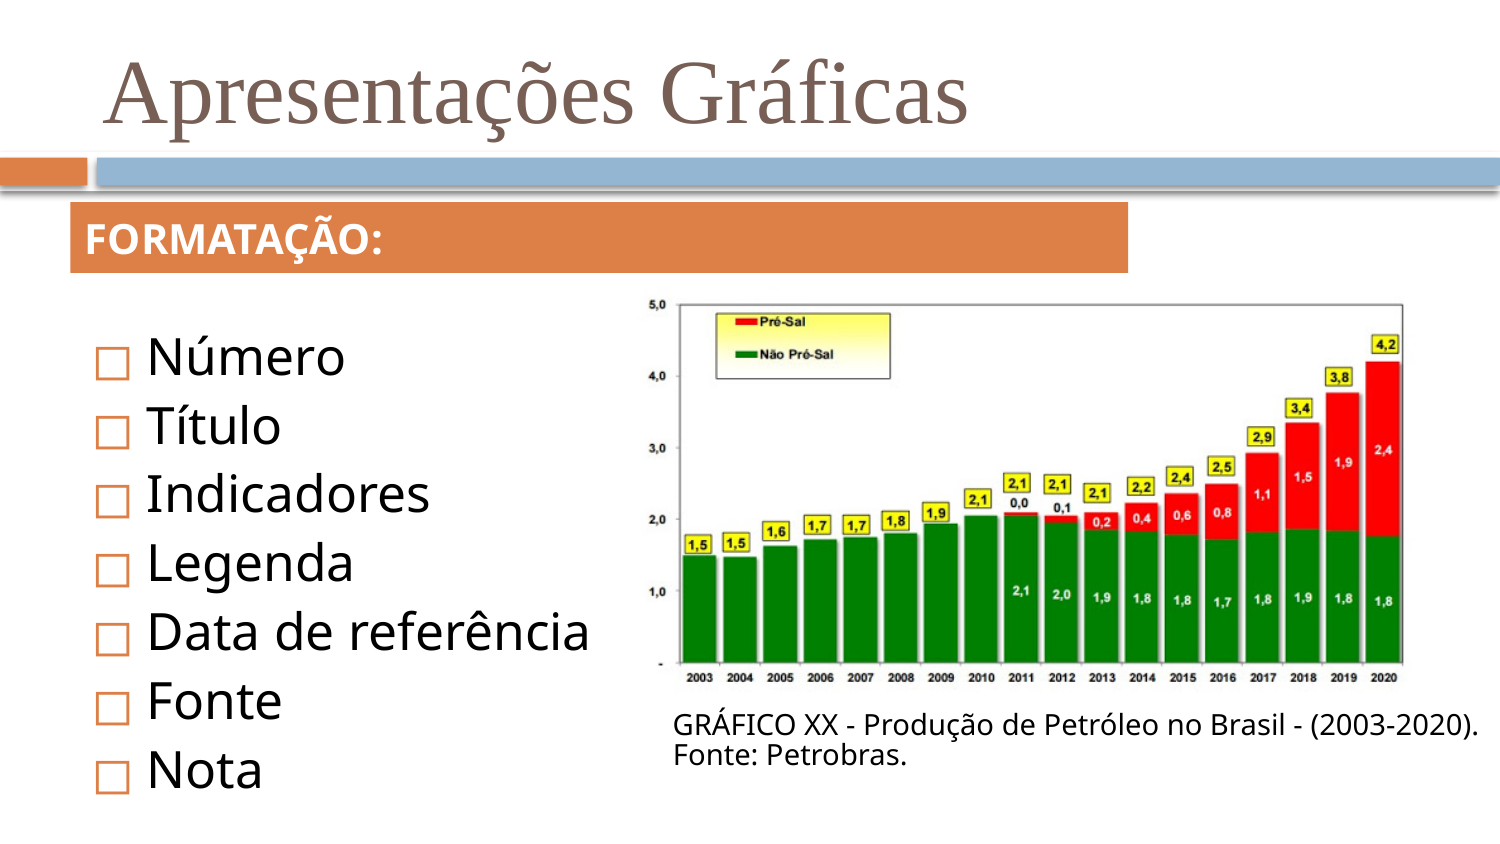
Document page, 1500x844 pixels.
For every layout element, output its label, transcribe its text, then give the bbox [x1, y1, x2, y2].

text_box Fonte: Petrobras. [650, 729, 1078, 767]
list Número Título Indicadores Legenda Data de referência Fonte Nota [76, 316, 657, 809]
text_box GRÁFICO XX - Produção de Petróleo no Brasil - (2003-2020). [657, 699, 1500, 822]
list FORMATAÇÃO: [70, 202, 1129, 273]
picture [626, 287, 1436, 715]
title Apresentações Gráficas [87, 33, 1425, 141]
